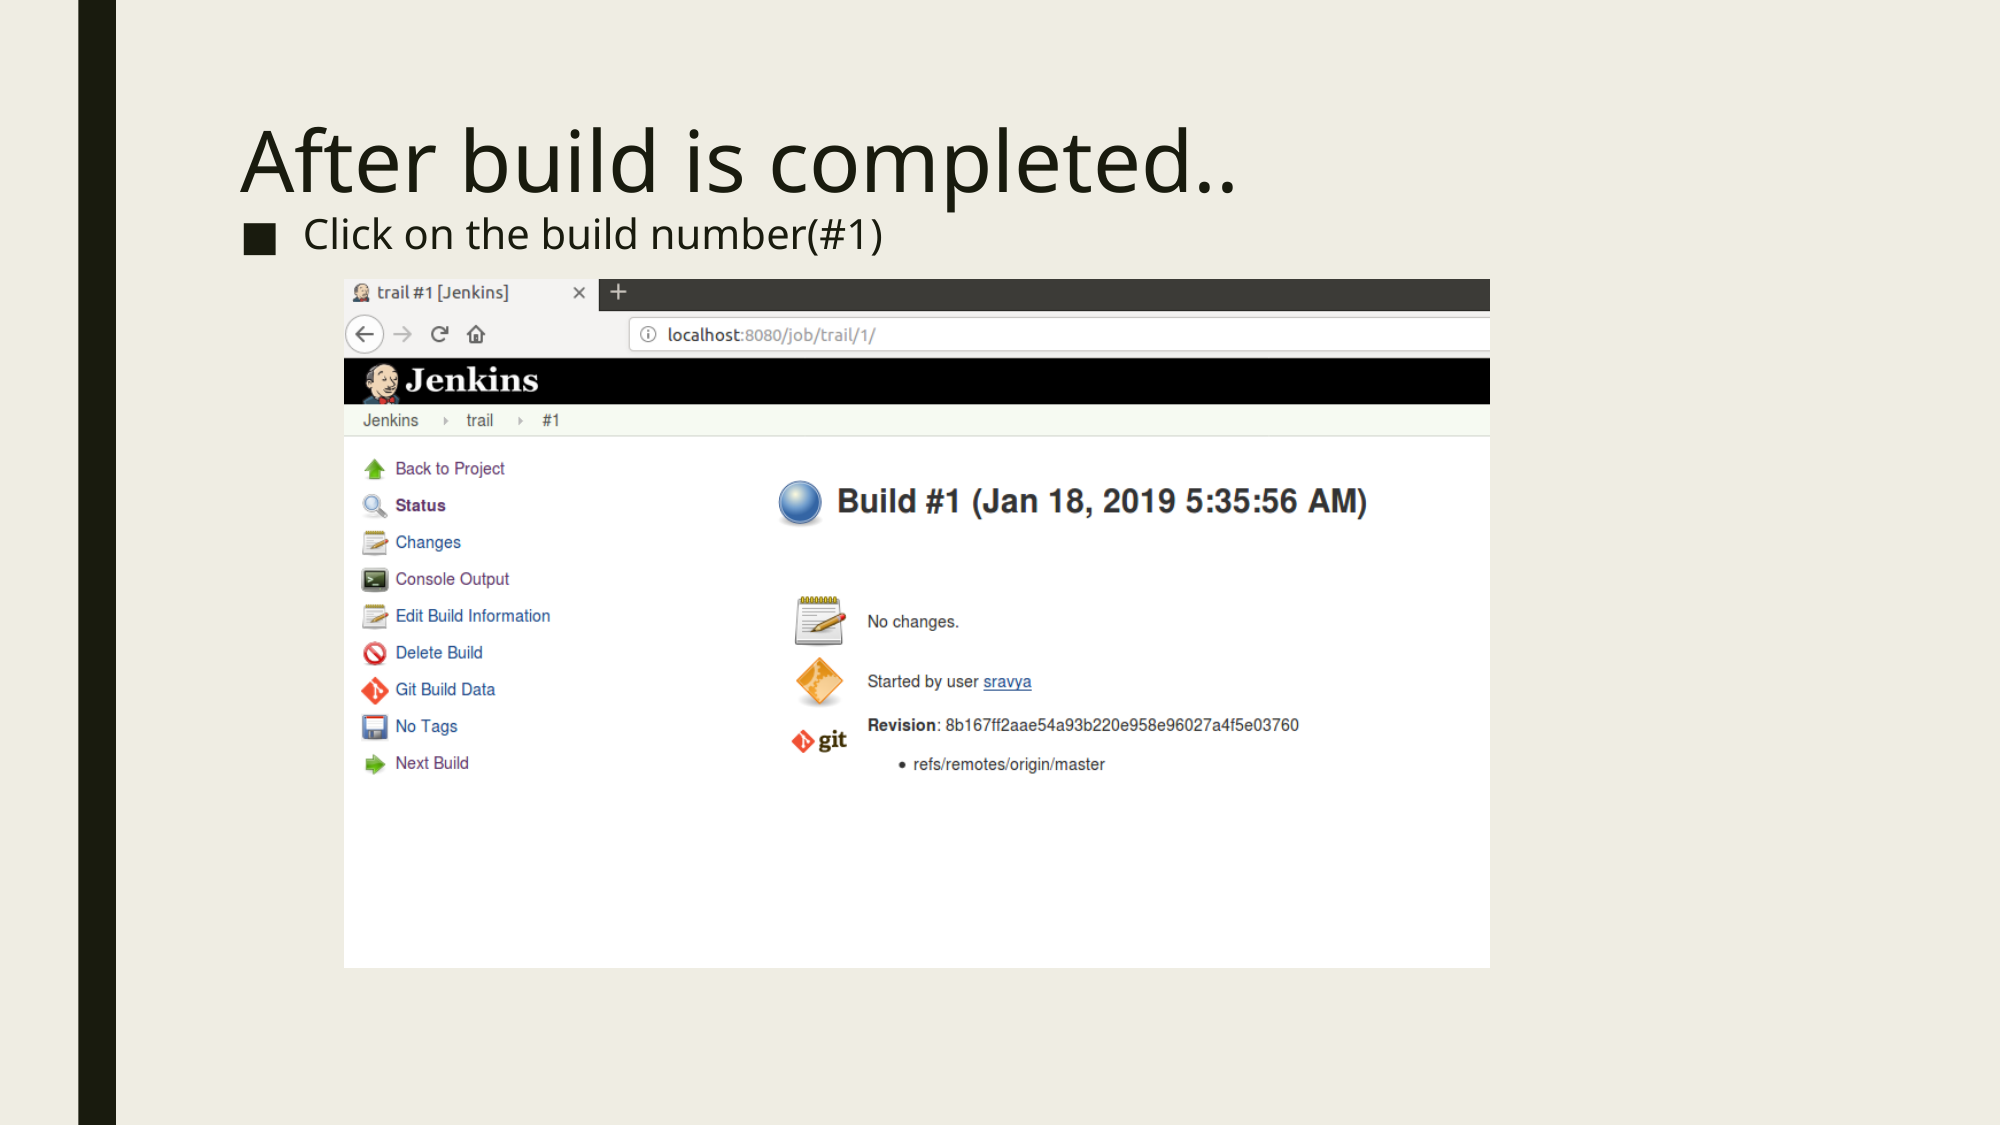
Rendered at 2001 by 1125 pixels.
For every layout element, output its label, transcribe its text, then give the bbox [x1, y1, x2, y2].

list Click on the build number(#1) [225, 204, 1800, 280]
title After build is completed.. [225, 112, 1756, 204]
picture [344, 279, 1490, 968]
